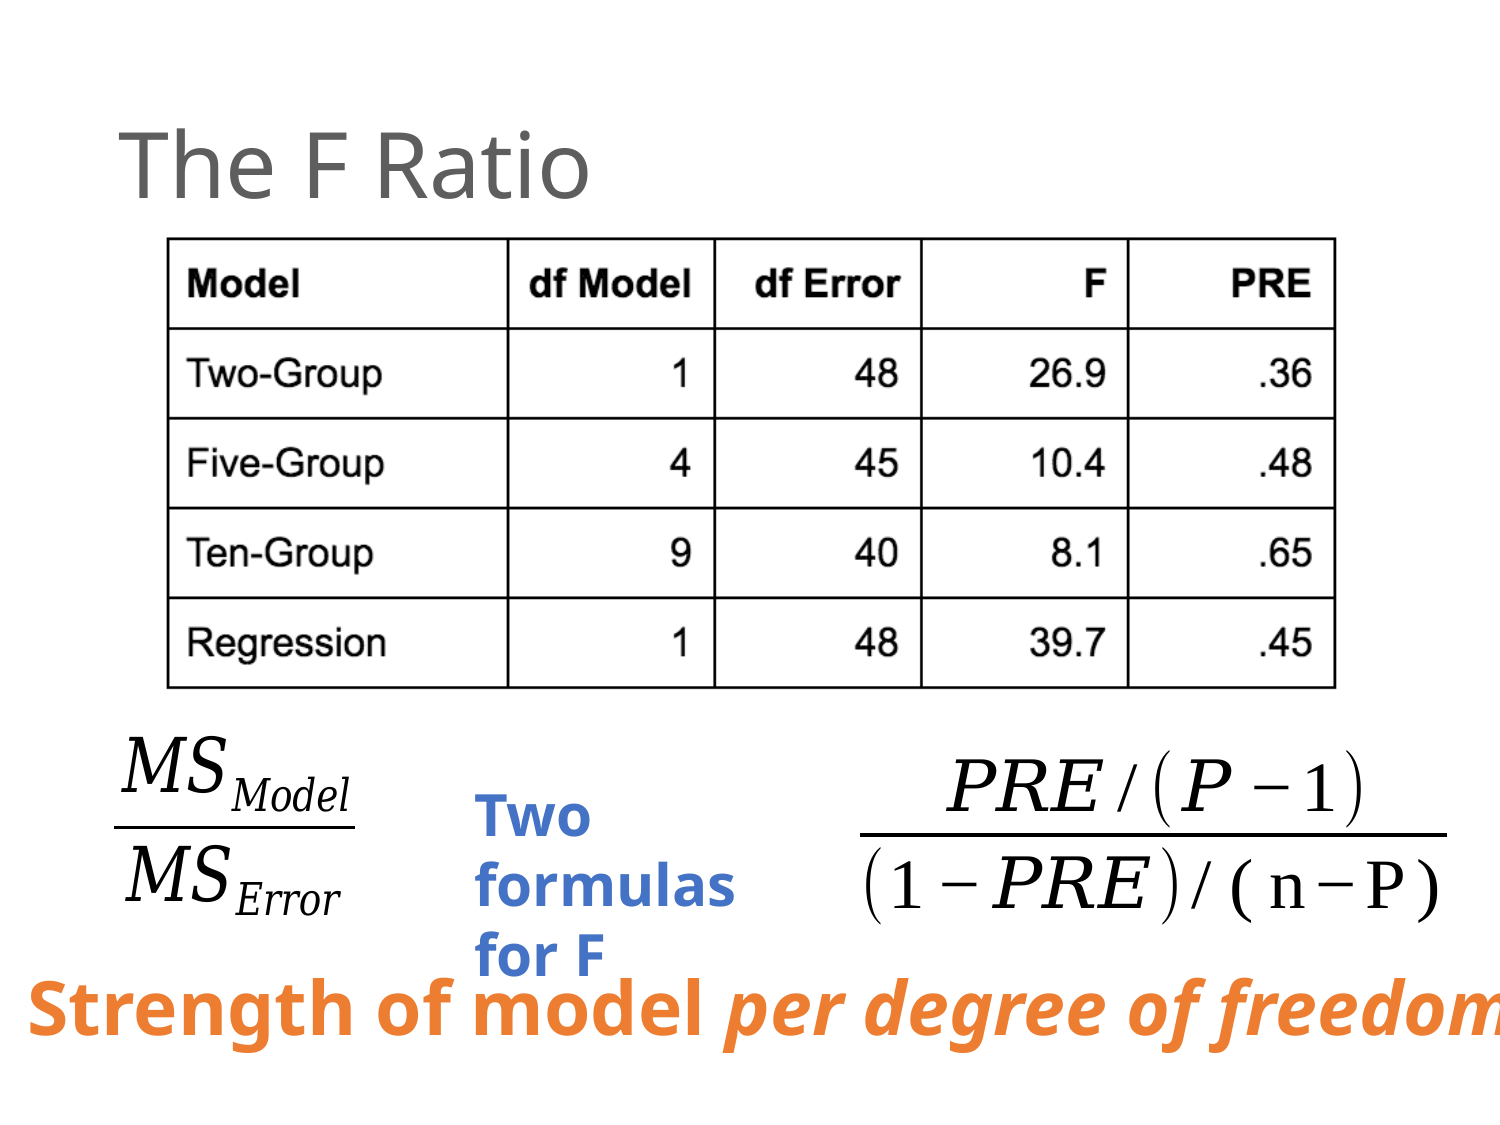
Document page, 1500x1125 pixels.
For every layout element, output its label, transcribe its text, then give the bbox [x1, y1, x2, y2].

text_box Strength of model per degree of freedom [12, 953, 1500, 1059]
text_box Two formulas for F [459, 770, 831, 953]
title The F Ratio [103, 59, 1397, 278]
picture [156, 224, 1350, 700]
